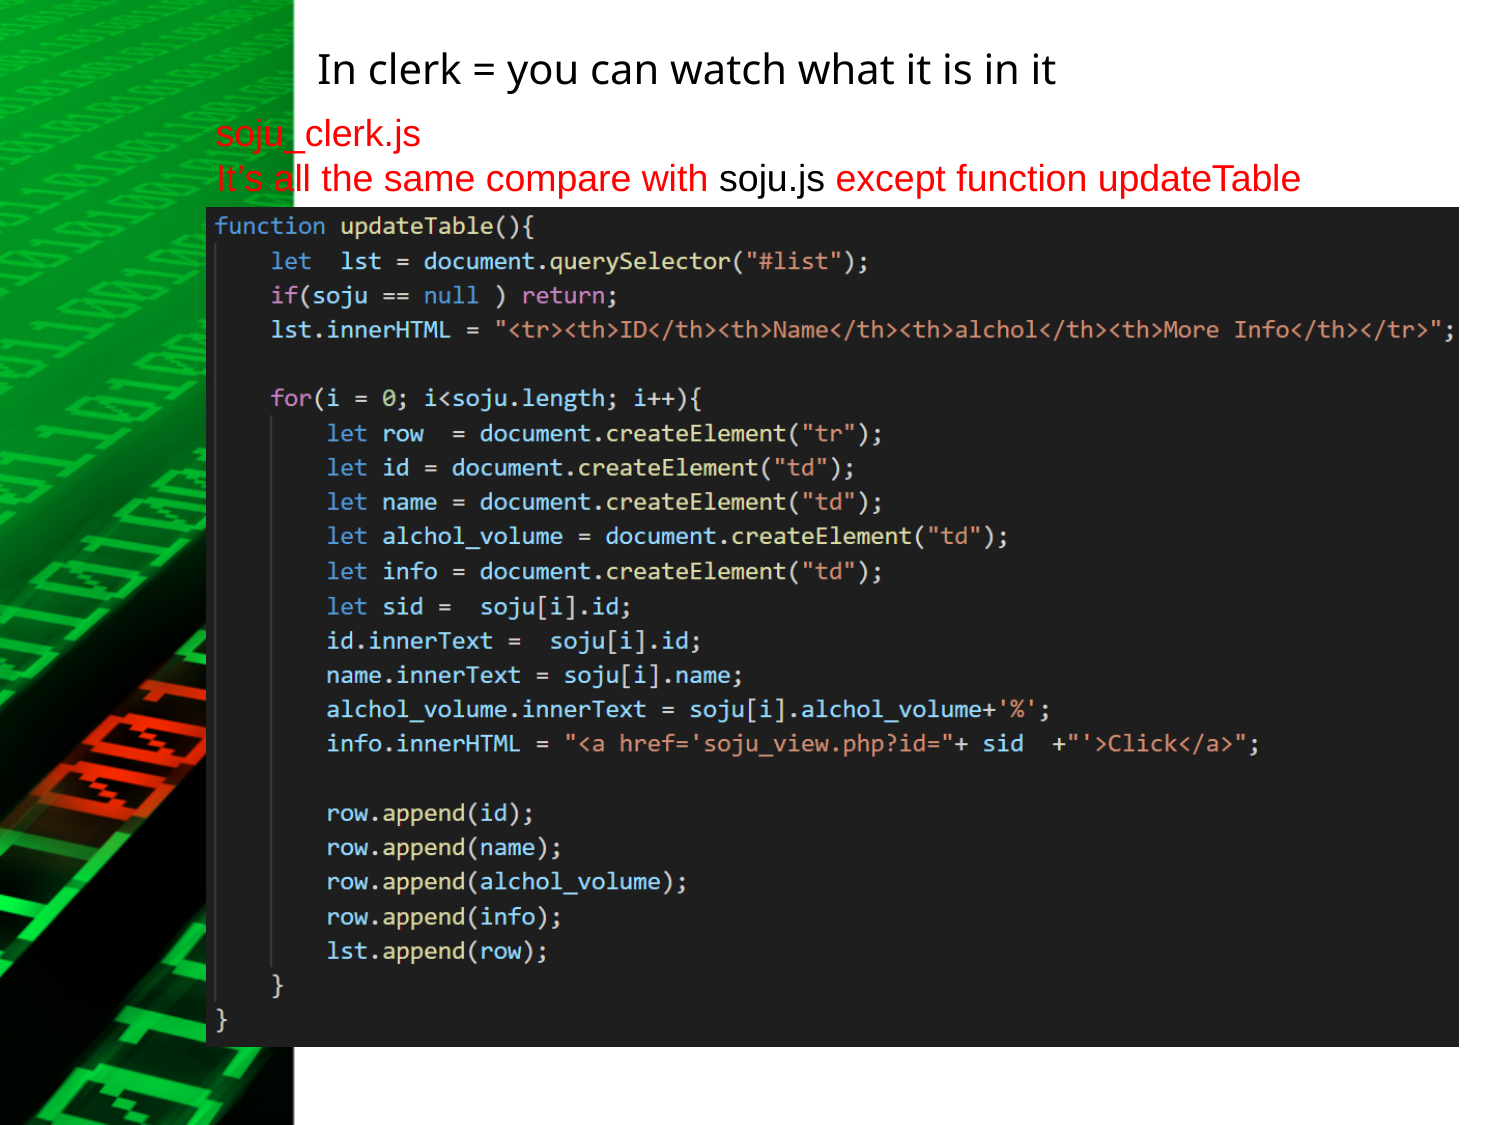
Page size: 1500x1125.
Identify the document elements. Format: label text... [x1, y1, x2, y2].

picture [0, 0, 1500, 1125]
title In clerk = you can watch what it is in it [302, 8, 1440, 127]
text_box soju_clerk.js It’s all the same compare with soju.js except function updateTable [201, 101, 1317, 207]
